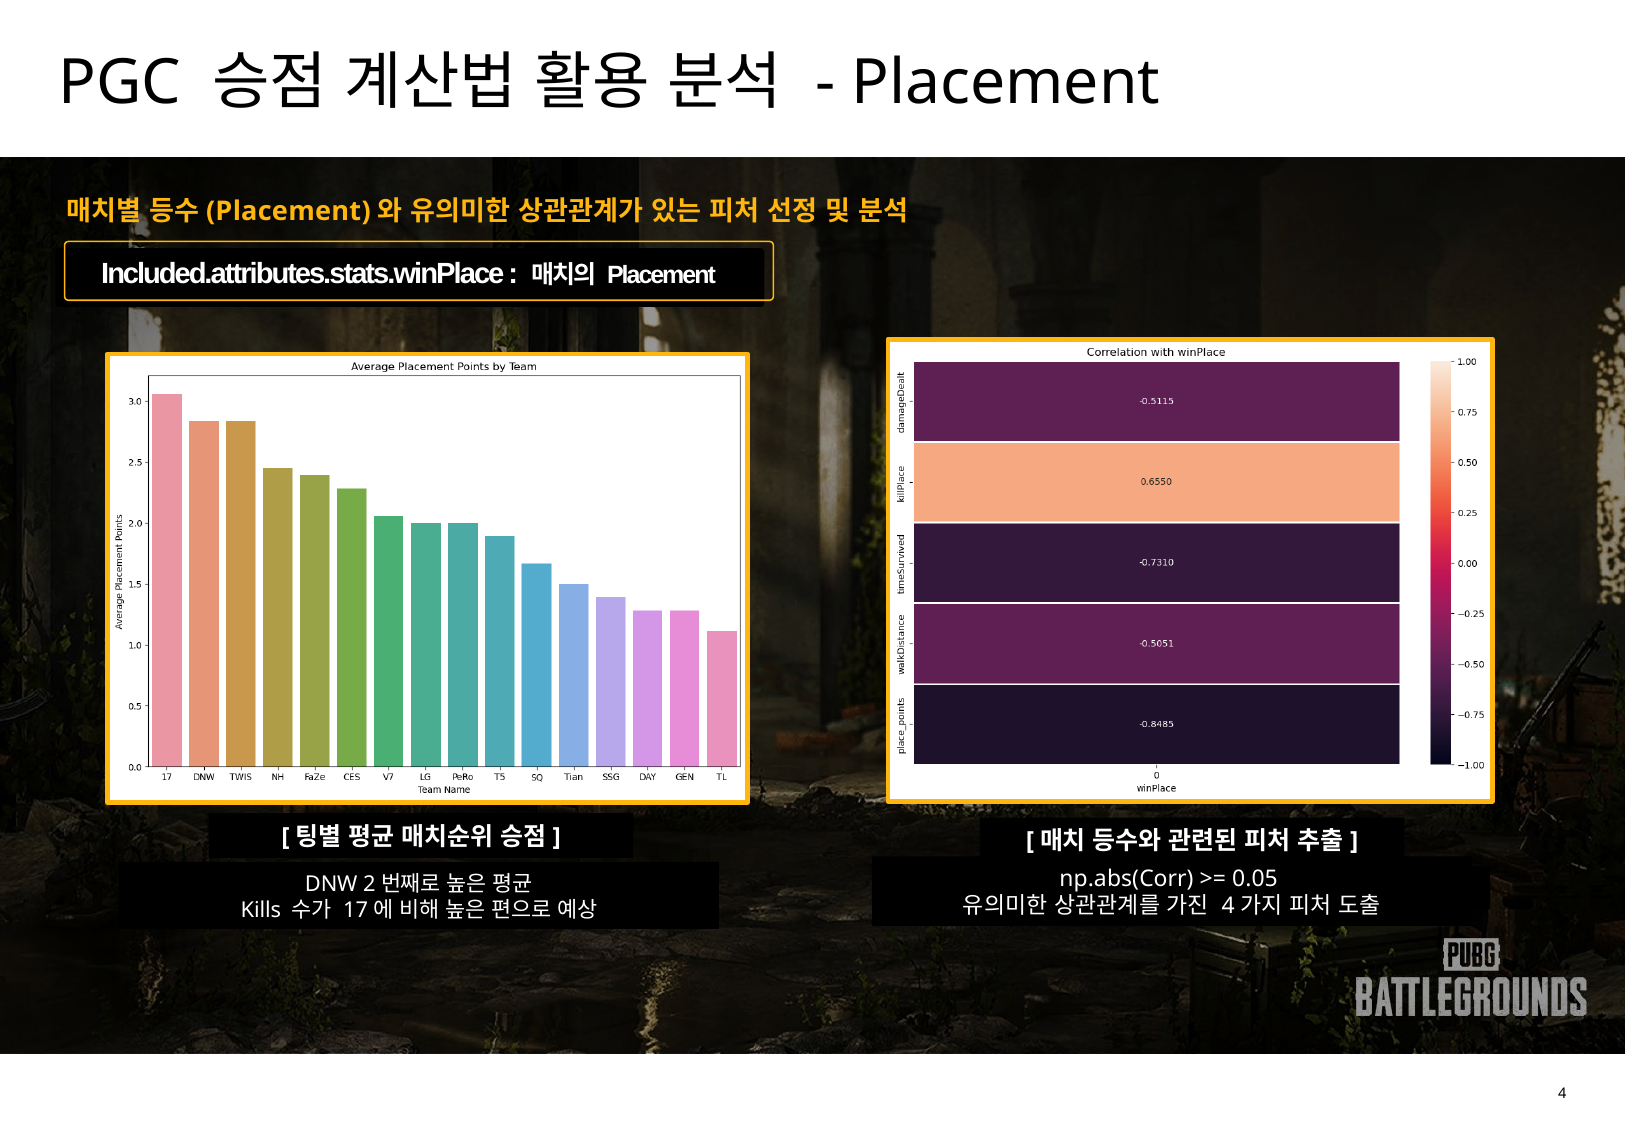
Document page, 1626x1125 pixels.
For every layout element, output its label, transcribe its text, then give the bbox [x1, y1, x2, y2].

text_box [118, 812, 720, 933]
title PGC 승점 계산법 활용 분석 - Placement [56, 38, 1388, 156]
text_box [0, 157, 1625, 1054]
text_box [889, 817, 1491, 910]
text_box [55, 241, 774, 308]
text_box 4 [1555, 1080, 1569, 1102]
picture [889, 341, 1491, 800]
picture [109, 355, 746, 801]
